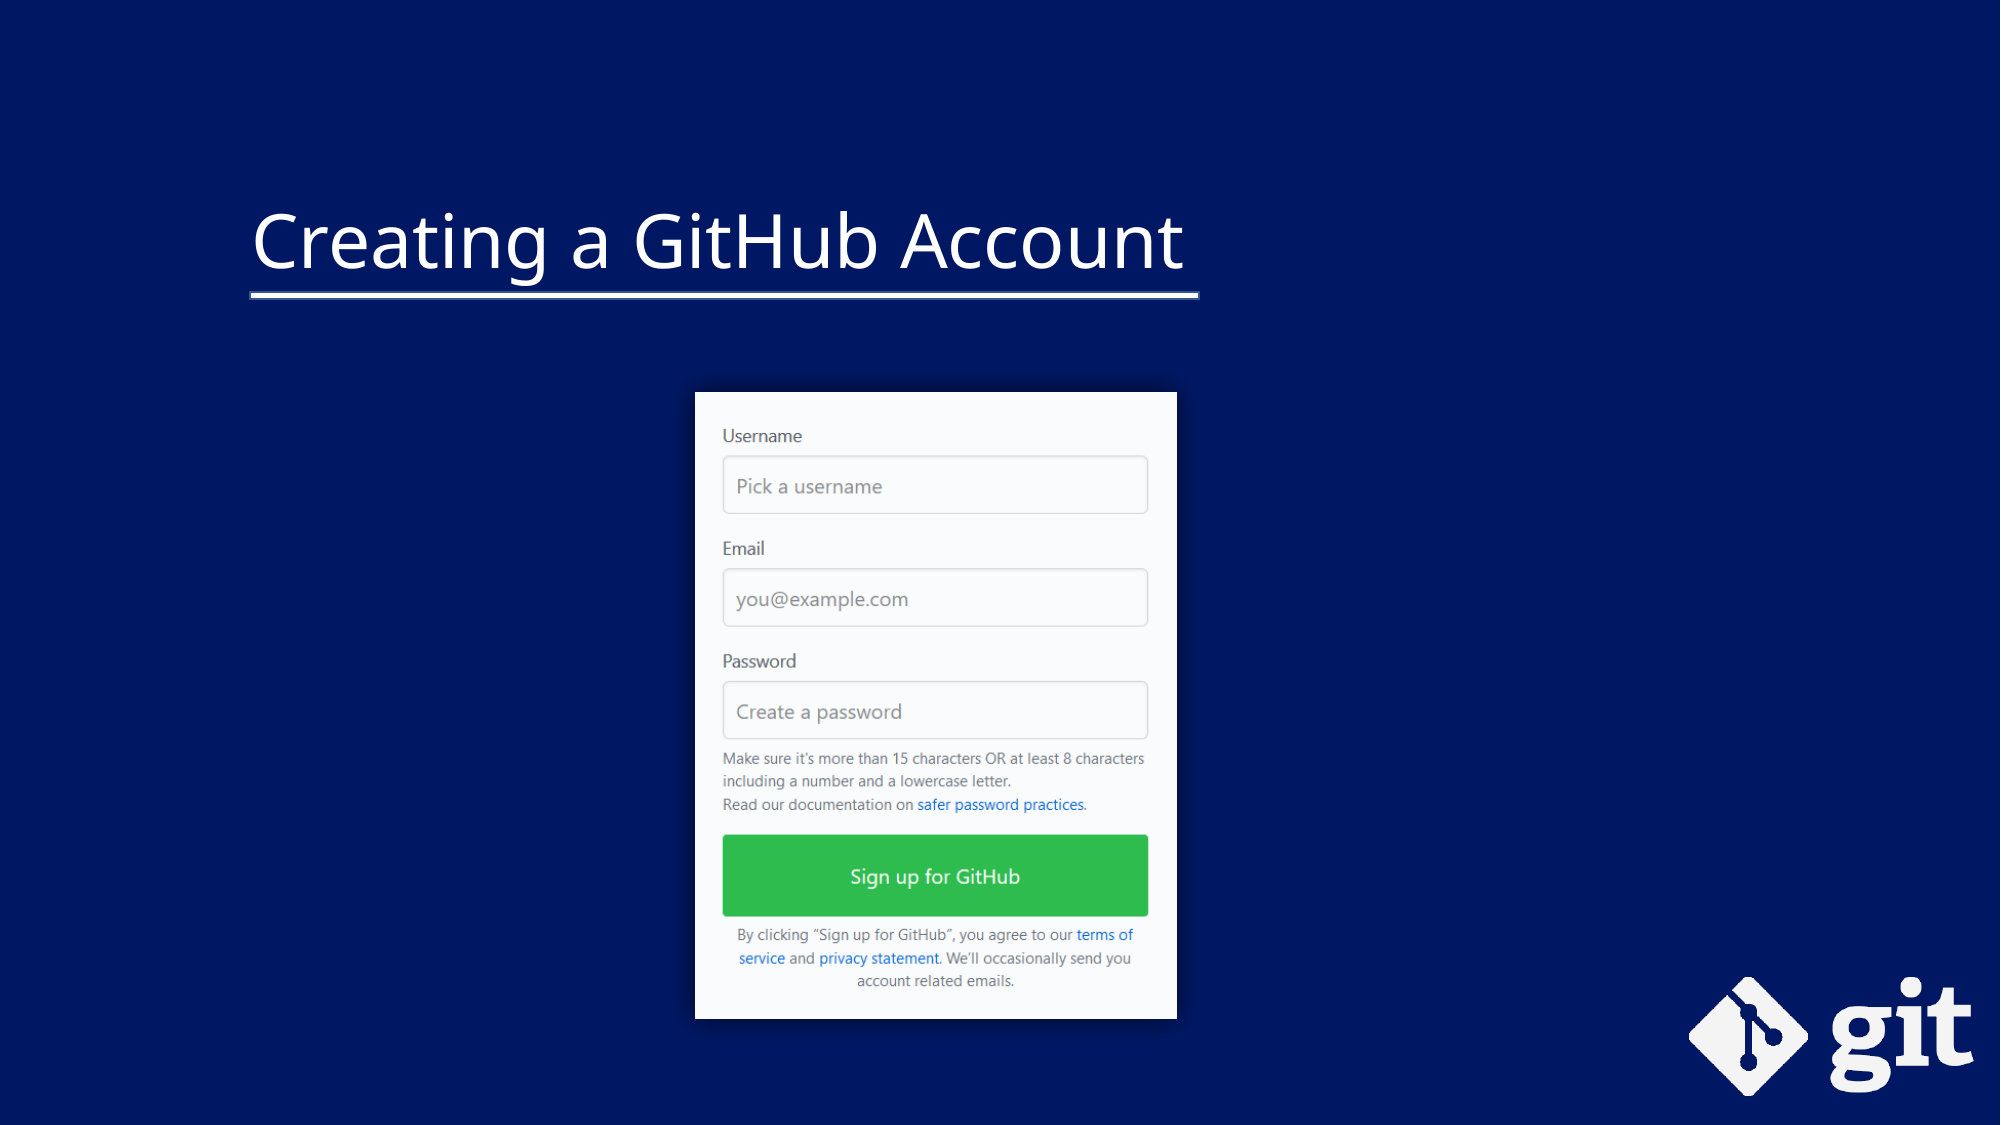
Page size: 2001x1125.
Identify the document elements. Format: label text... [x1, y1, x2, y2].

picture [695, 392, 1177, 1019]
picture [1634, 966, 2000, 1107]
text_box Creating a GitHub Account [236, 185, 1201, 291]
text_box [249, 291, 1200, 300]
